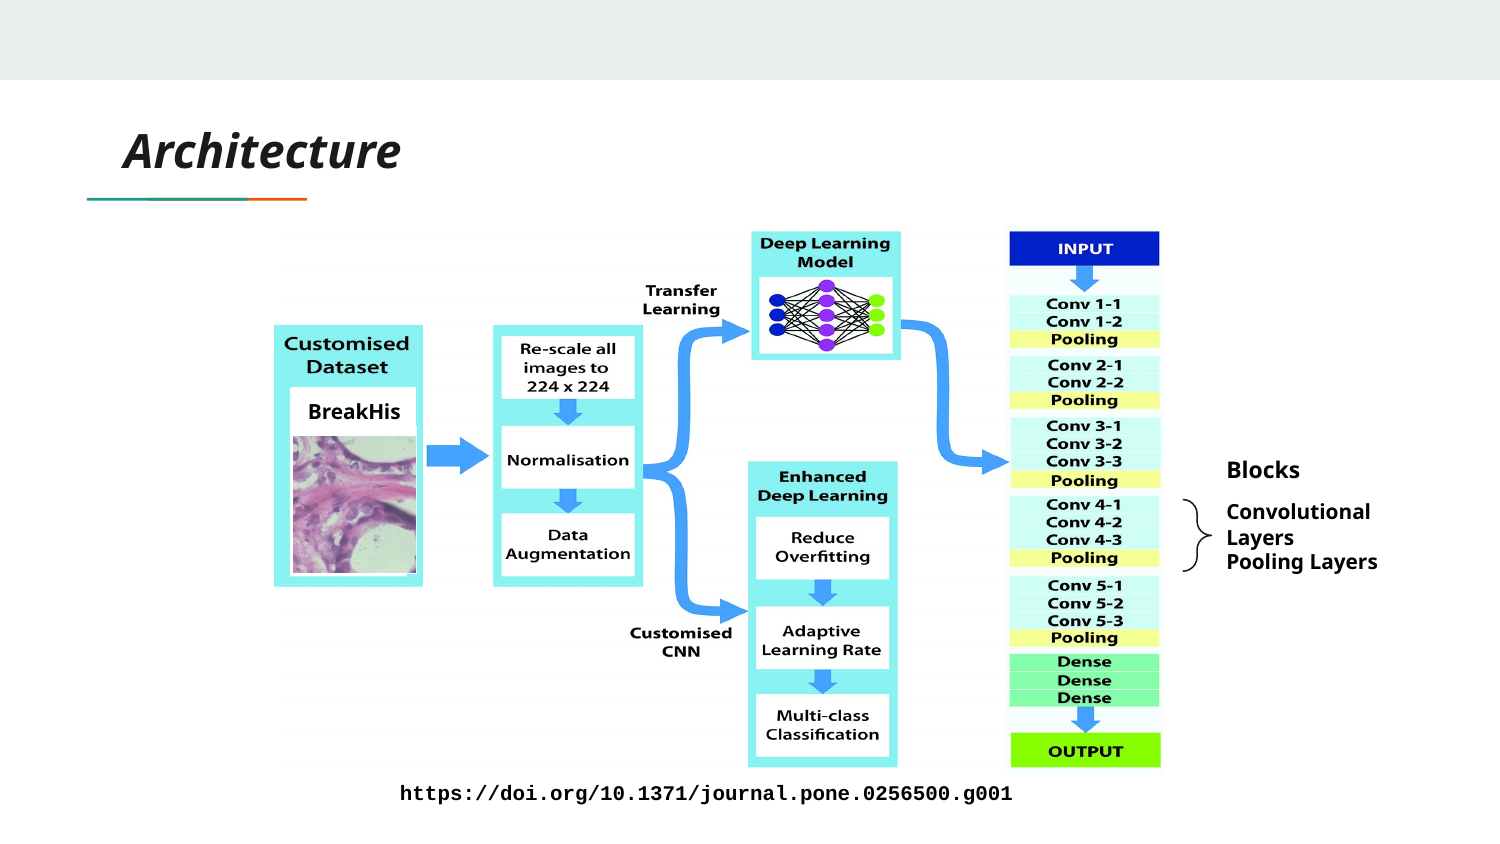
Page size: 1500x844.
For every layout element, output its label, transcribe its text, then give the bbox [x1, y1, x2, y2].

text_box https://doi.org/10.1371/journal.pone.0256500.g001 [384, 784, 1094, 818]
title Architecture [108, 105, 1371, 194]
text_box [1182, 499, 1212, 572]
text_box Convolutional Layers Pooling Layers [1211, 464, 1448, 634]
picture [273, 226, 1164, 775]
text_box Blocks [1211, 441, 1389, 497]
